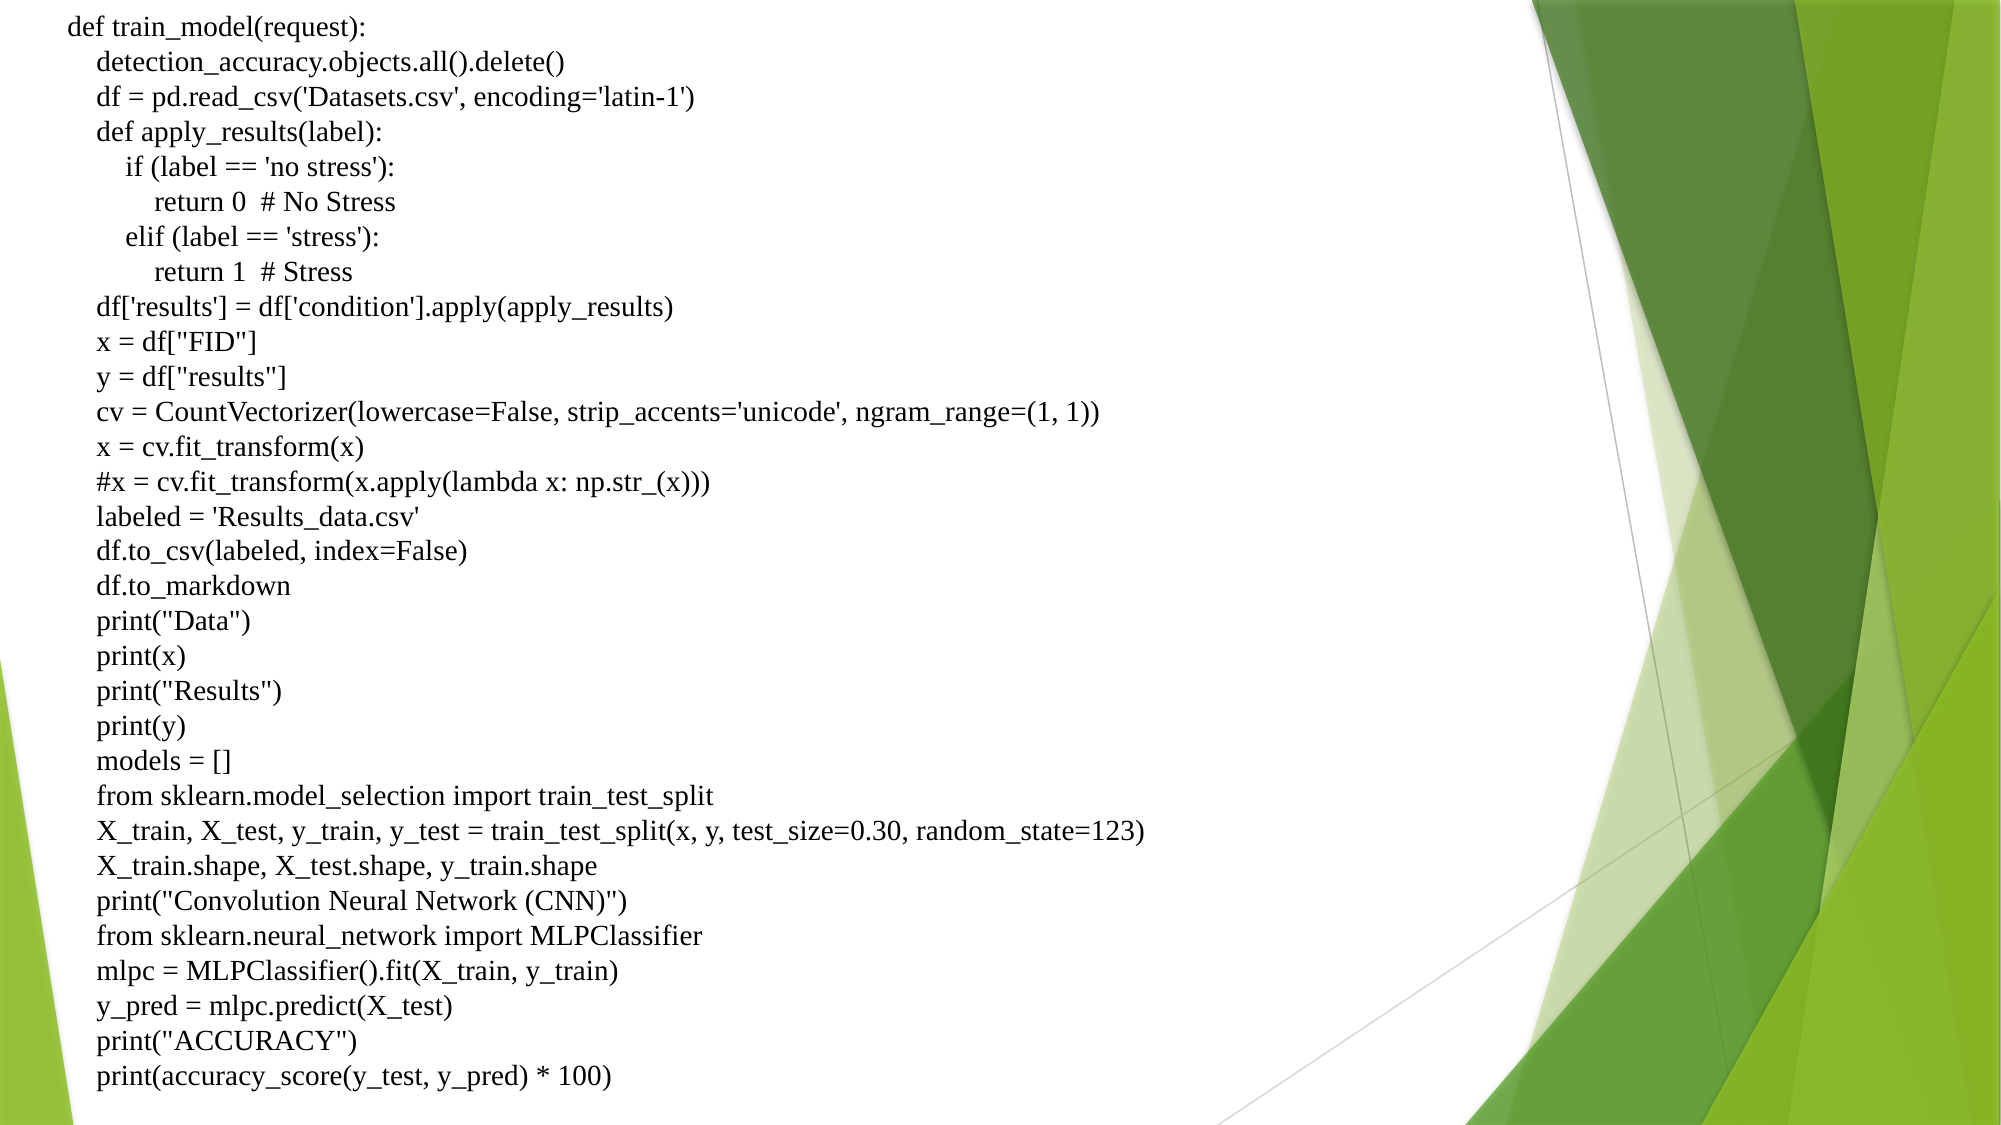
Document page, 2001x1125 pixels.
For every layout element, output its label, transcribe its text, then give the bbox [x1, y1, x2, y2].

text_box def train_model(request): detection_accuracy.objects.all().delete() df = pd.read_csv('Datasets.csv', encoding='latin-1') def apply_results(label): if (label == 'no stress'): return 0 # No Stress elif (label == 'stress'): return 1 # Stress df['results'] = df['condition'].apply(apply_results) x = df["FID"] y = df["results"] cv = CountVectorizer(lowercase=False, strip_accents='unicode', ngram_range=(1, 1)) x = cv.fit_transform(x) #x = cv.fit_transform(x.apply(lambda x: np.str_(x))) labeled = 'Results_data.csv' df.to_csv(labeled, index=False) df.to_markdown print("Data") print(x) print("Results") print(y) models = [] from sklearn.model_selection import train_test_split X_train, X_test, y_train, y_test = train_test_split(x, y, test_size=0.30, random_state=123) X_train.shape, X_test.shape, y_train.shape print("Convolution Neural Network (CNN)") from sklearn.neural_network import MLPClassifier mlpc = MLPClassifier().fit(X_train, y_train) y_pred = mlpc.predict(X_test) print("ACCURACY") print(accuracy_score(y_test, y_pred) * 100) [52, 0, 1502, 1125]
